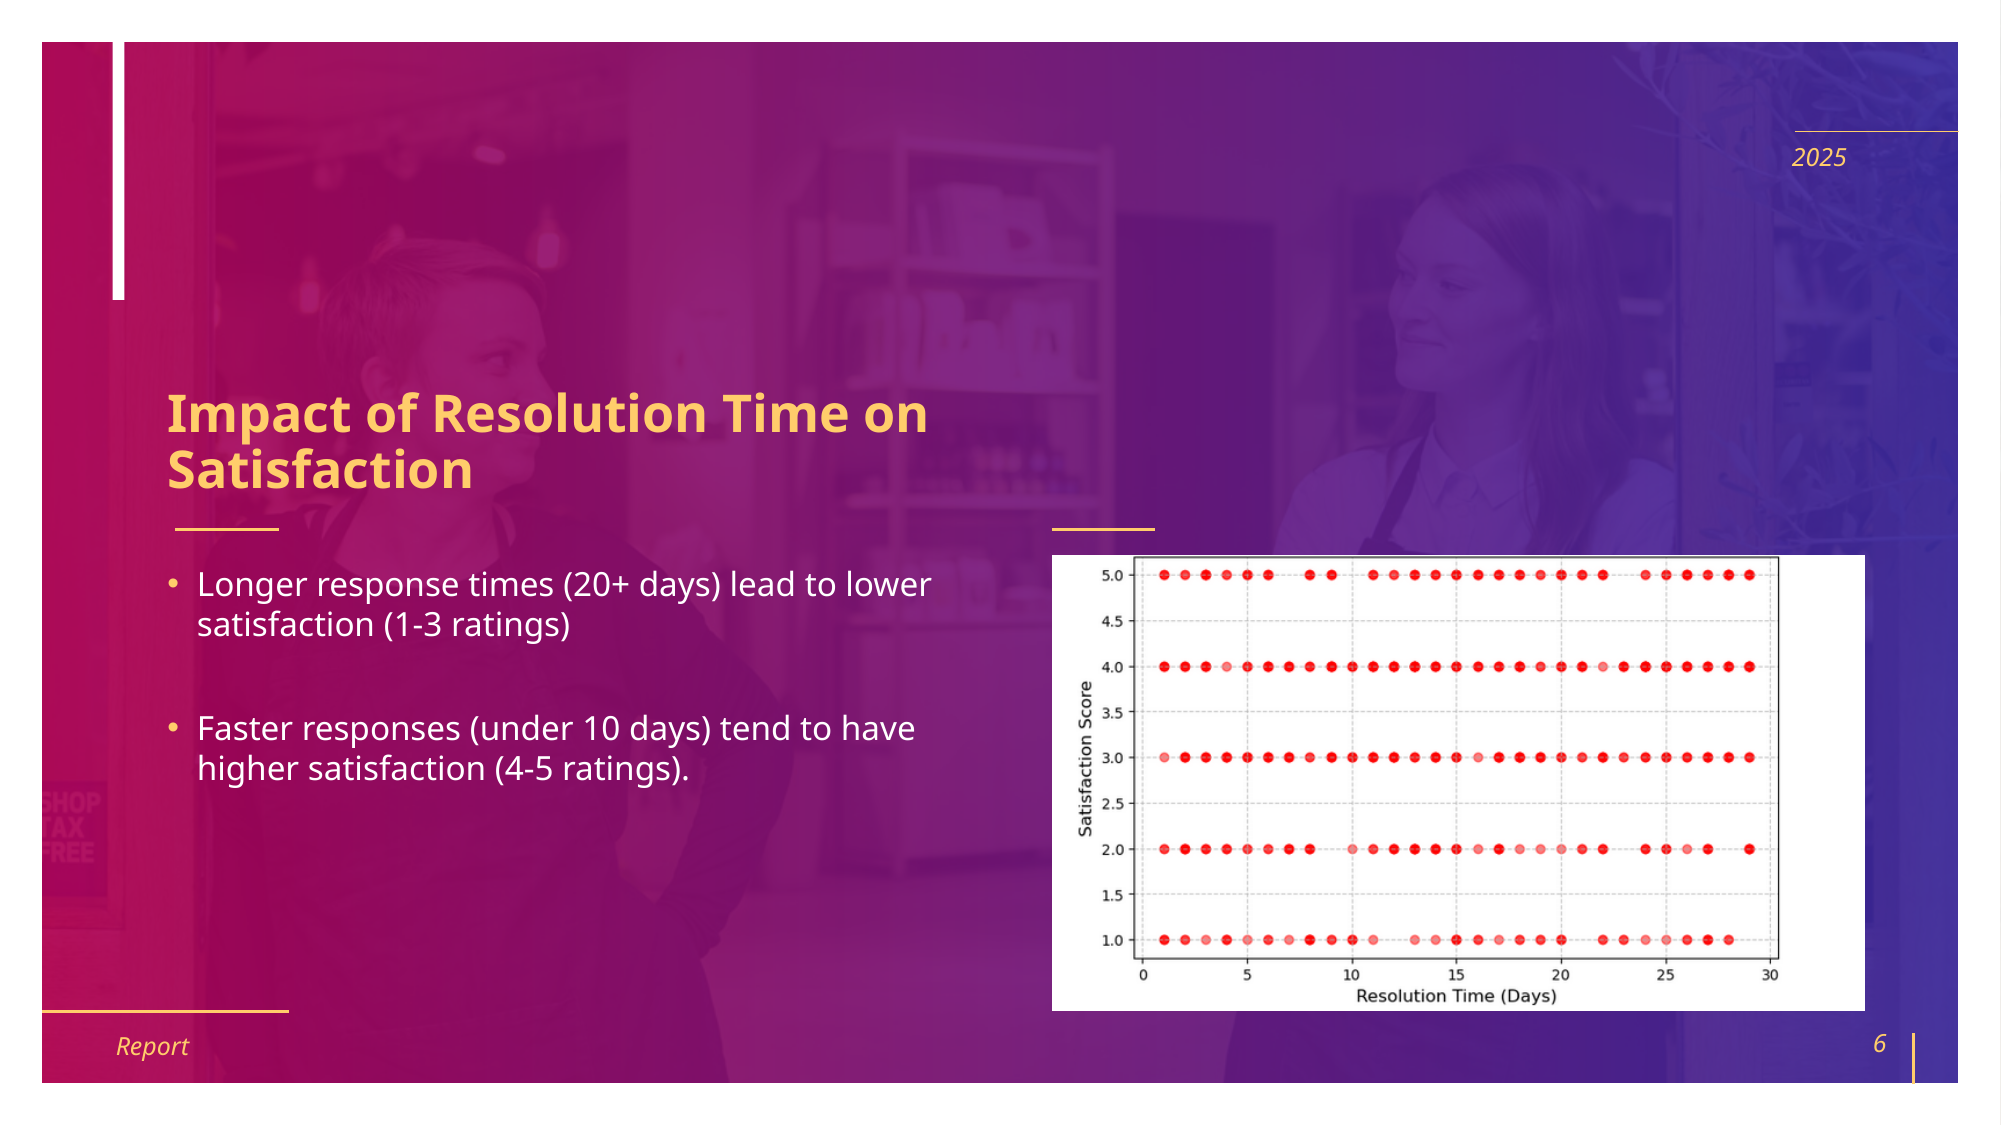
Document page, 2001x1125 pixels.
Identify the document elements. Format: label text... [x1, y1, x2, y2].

picture [1051, 555, 1865, 1011]
slide_number 6 [1451, 1015, 1902, 1075]
list Impact of Resolution Time on Satisfaction [152, 372, 999, 508]
list Longer response times (20+ days) lead to lower satisfaction (1-3 ratings) Faster responses (under 10 days) tend to have higher satisfaction (4-5 ratings). [152, 555, 999, 1011]
list 2025 [1776, 137, 1878, 192]
footer Report [100, 1015, 636, 1075]
